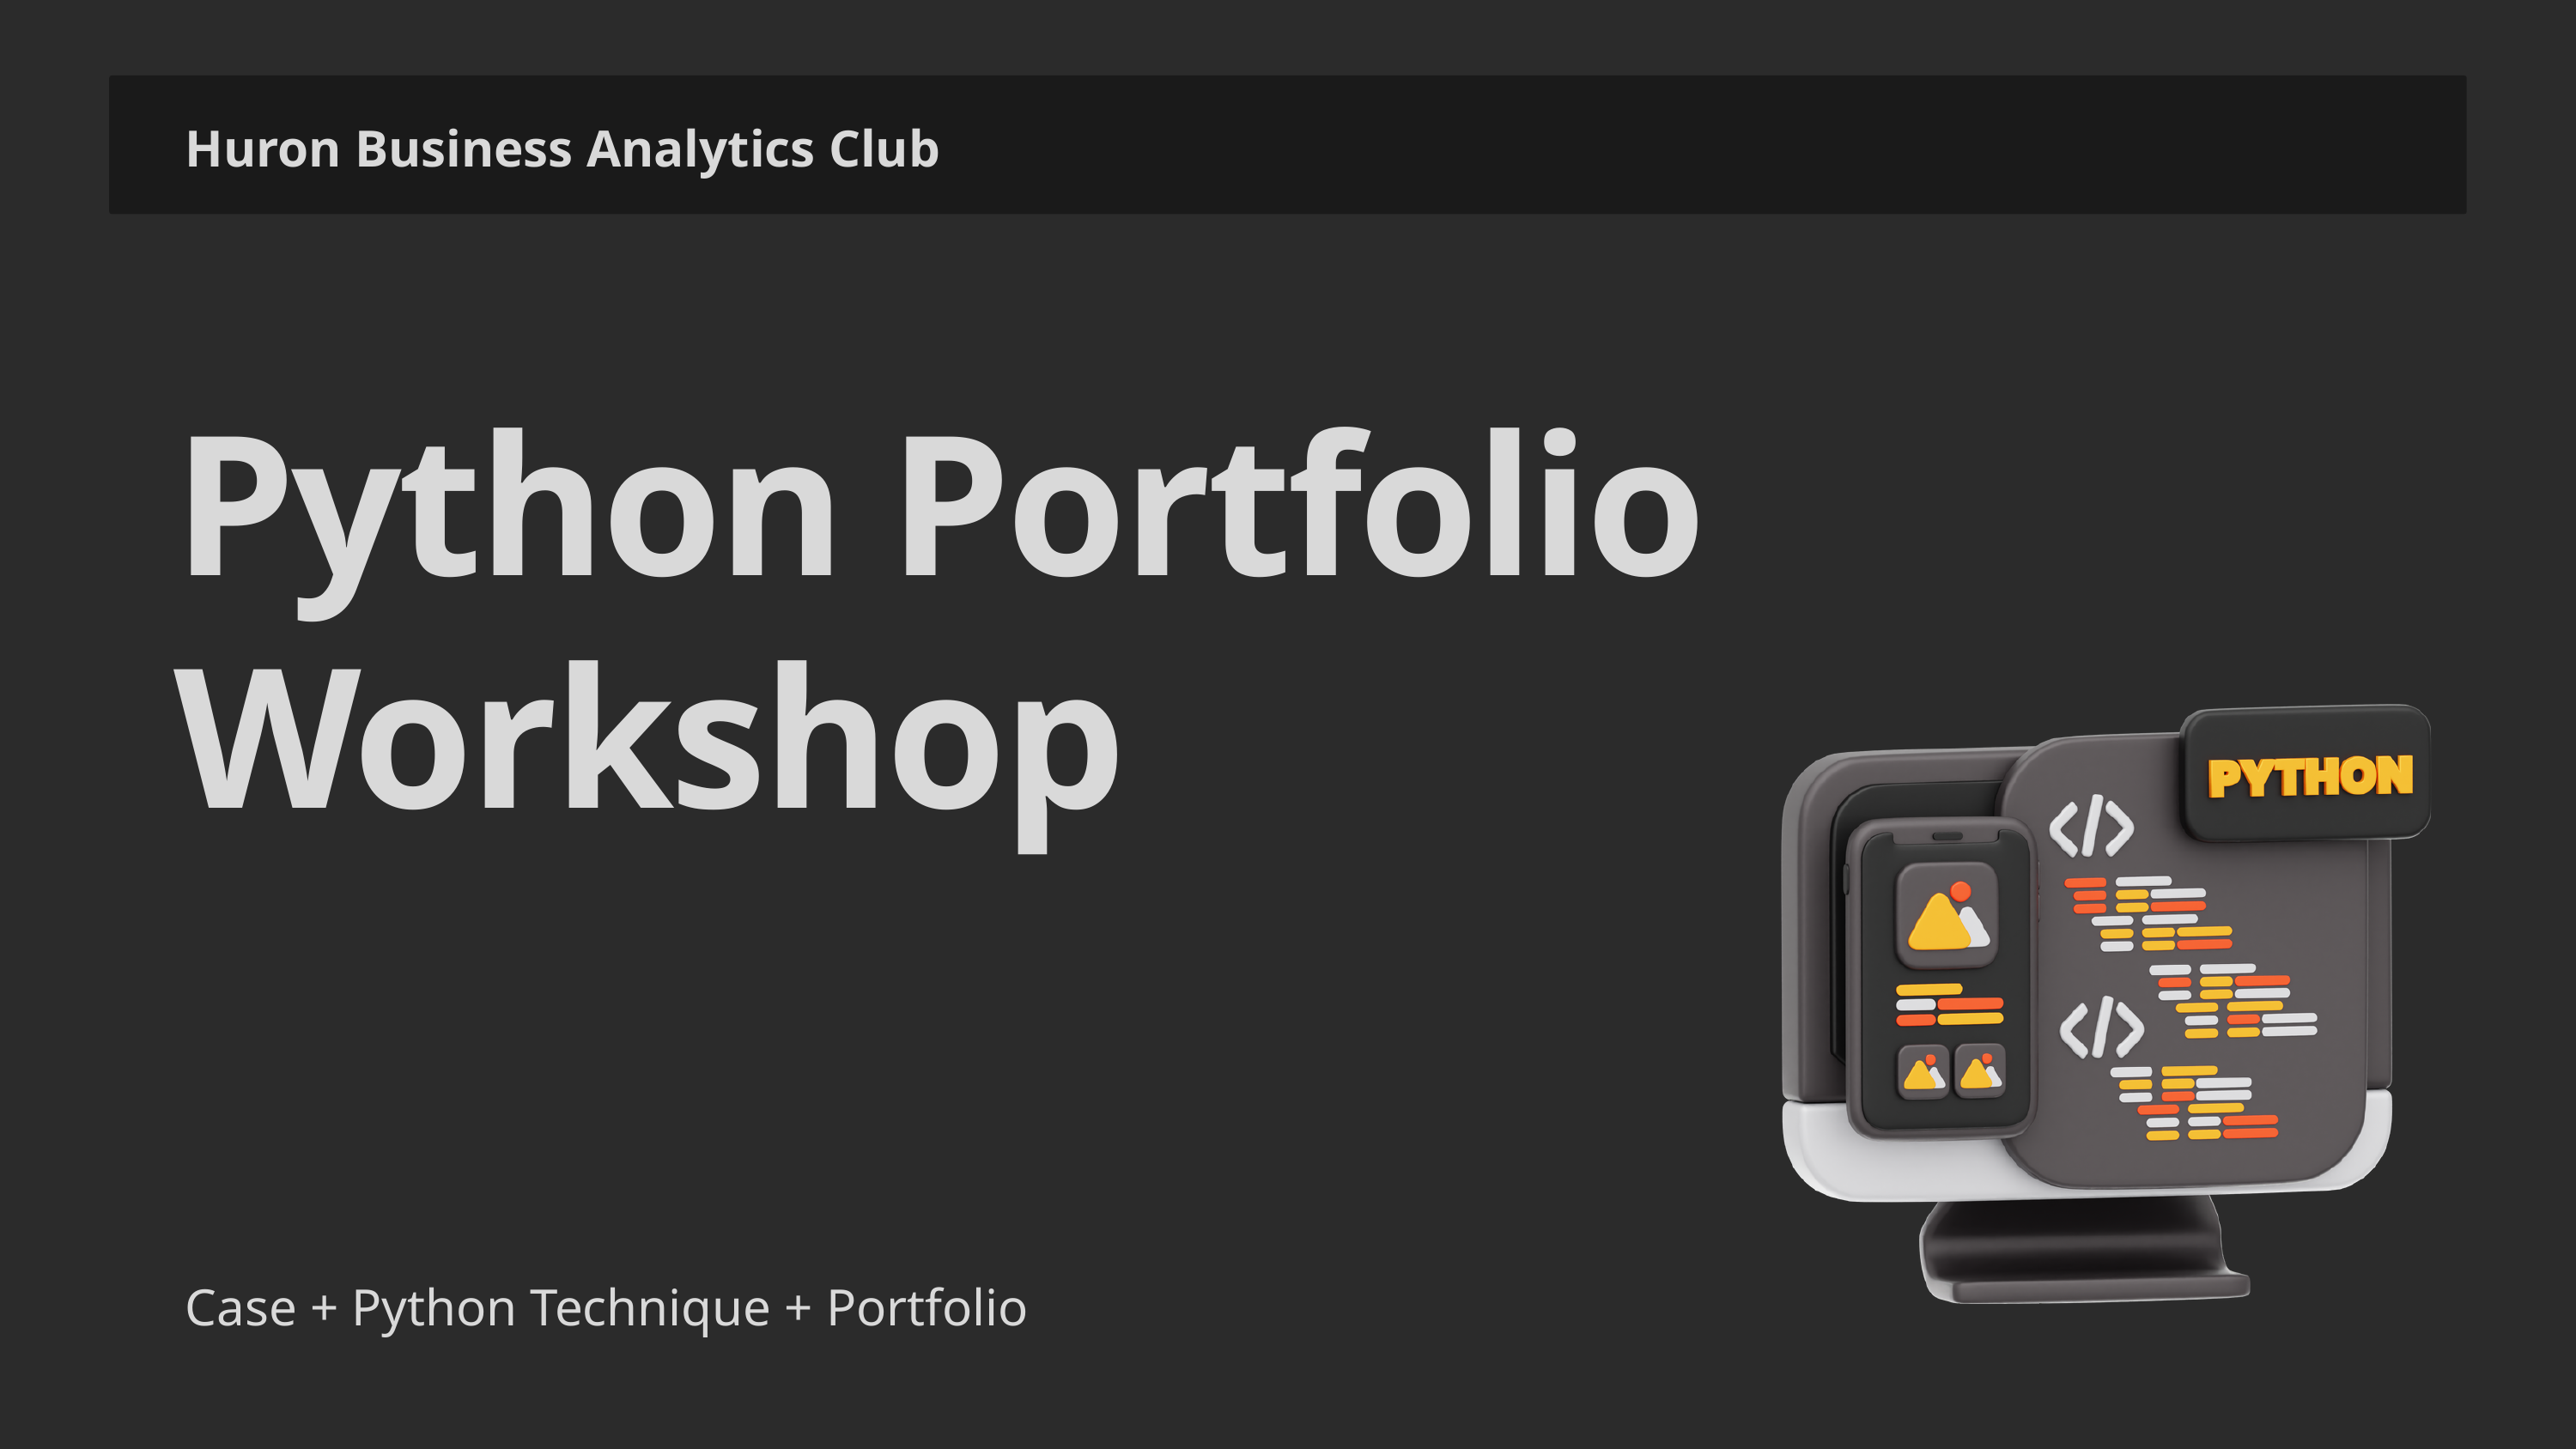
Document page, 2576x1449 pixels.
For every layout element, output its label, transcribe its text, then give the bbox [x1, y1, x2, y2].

text_box [1780, 847, 2432, 1304]
text_box Case + Python Technique + Portfolio [185, 1265, 1288, 1336]
text_box Python Portfolio Workshop [173, 381, 2432, 847]
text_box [108, 75, 2467, 215]
